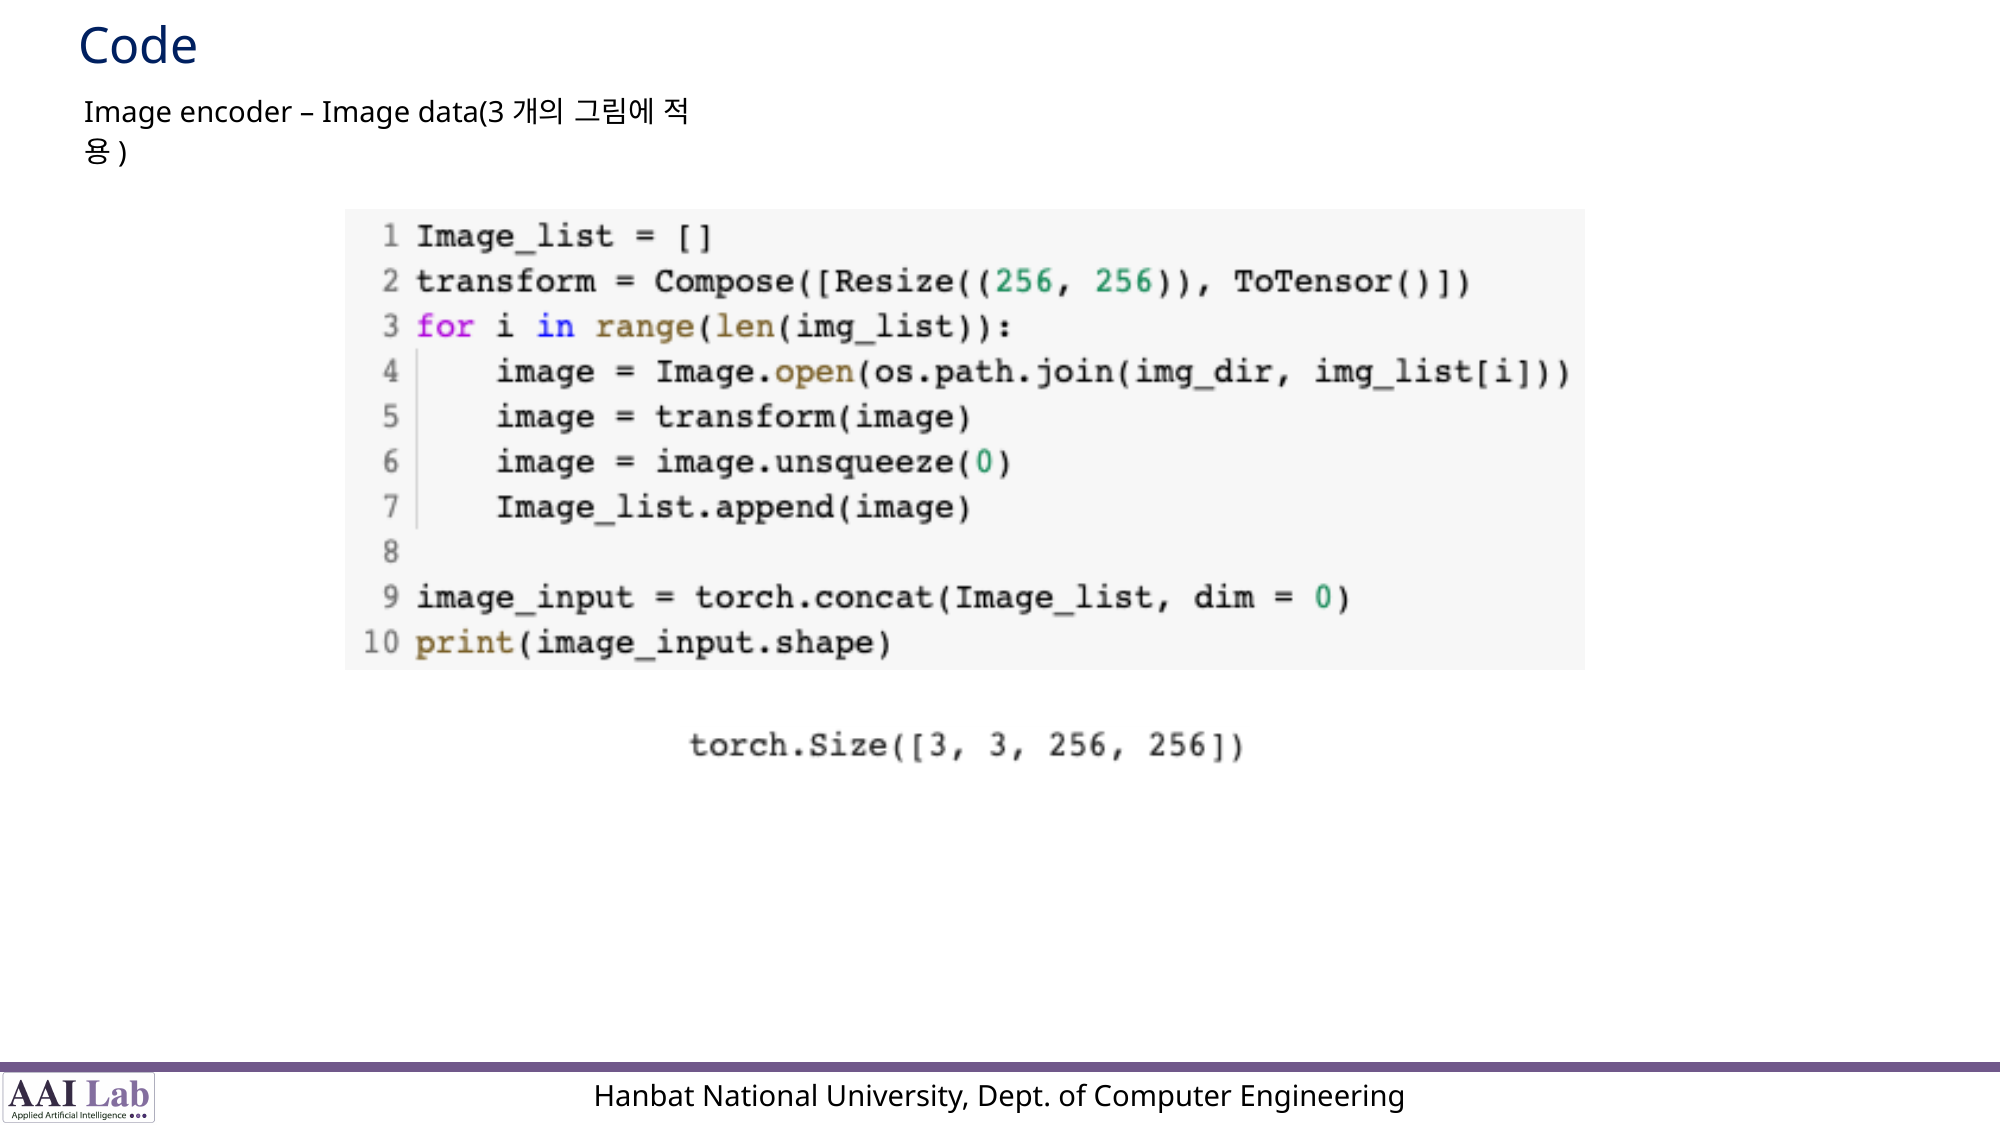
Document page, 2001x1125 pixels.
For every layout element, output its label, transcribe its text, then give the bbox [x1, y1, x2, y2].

picture [345, 208, 1585, 670]
text_box [0, 1062, 378, 1071]
picture [0, 1070, 158, 1125]
picture [679, 724, 1251, 773]
text_box Hanbat National University, Dept. of Computer Engineering [378, 1062, 1622, 1125]
text_box [1622, 1062, 2000, 1071]
text_box Code [63, 5, 579, 81]
text_box Image encoder – Image data(3개의 그림에 적용) [69, 72, 740, 184]
